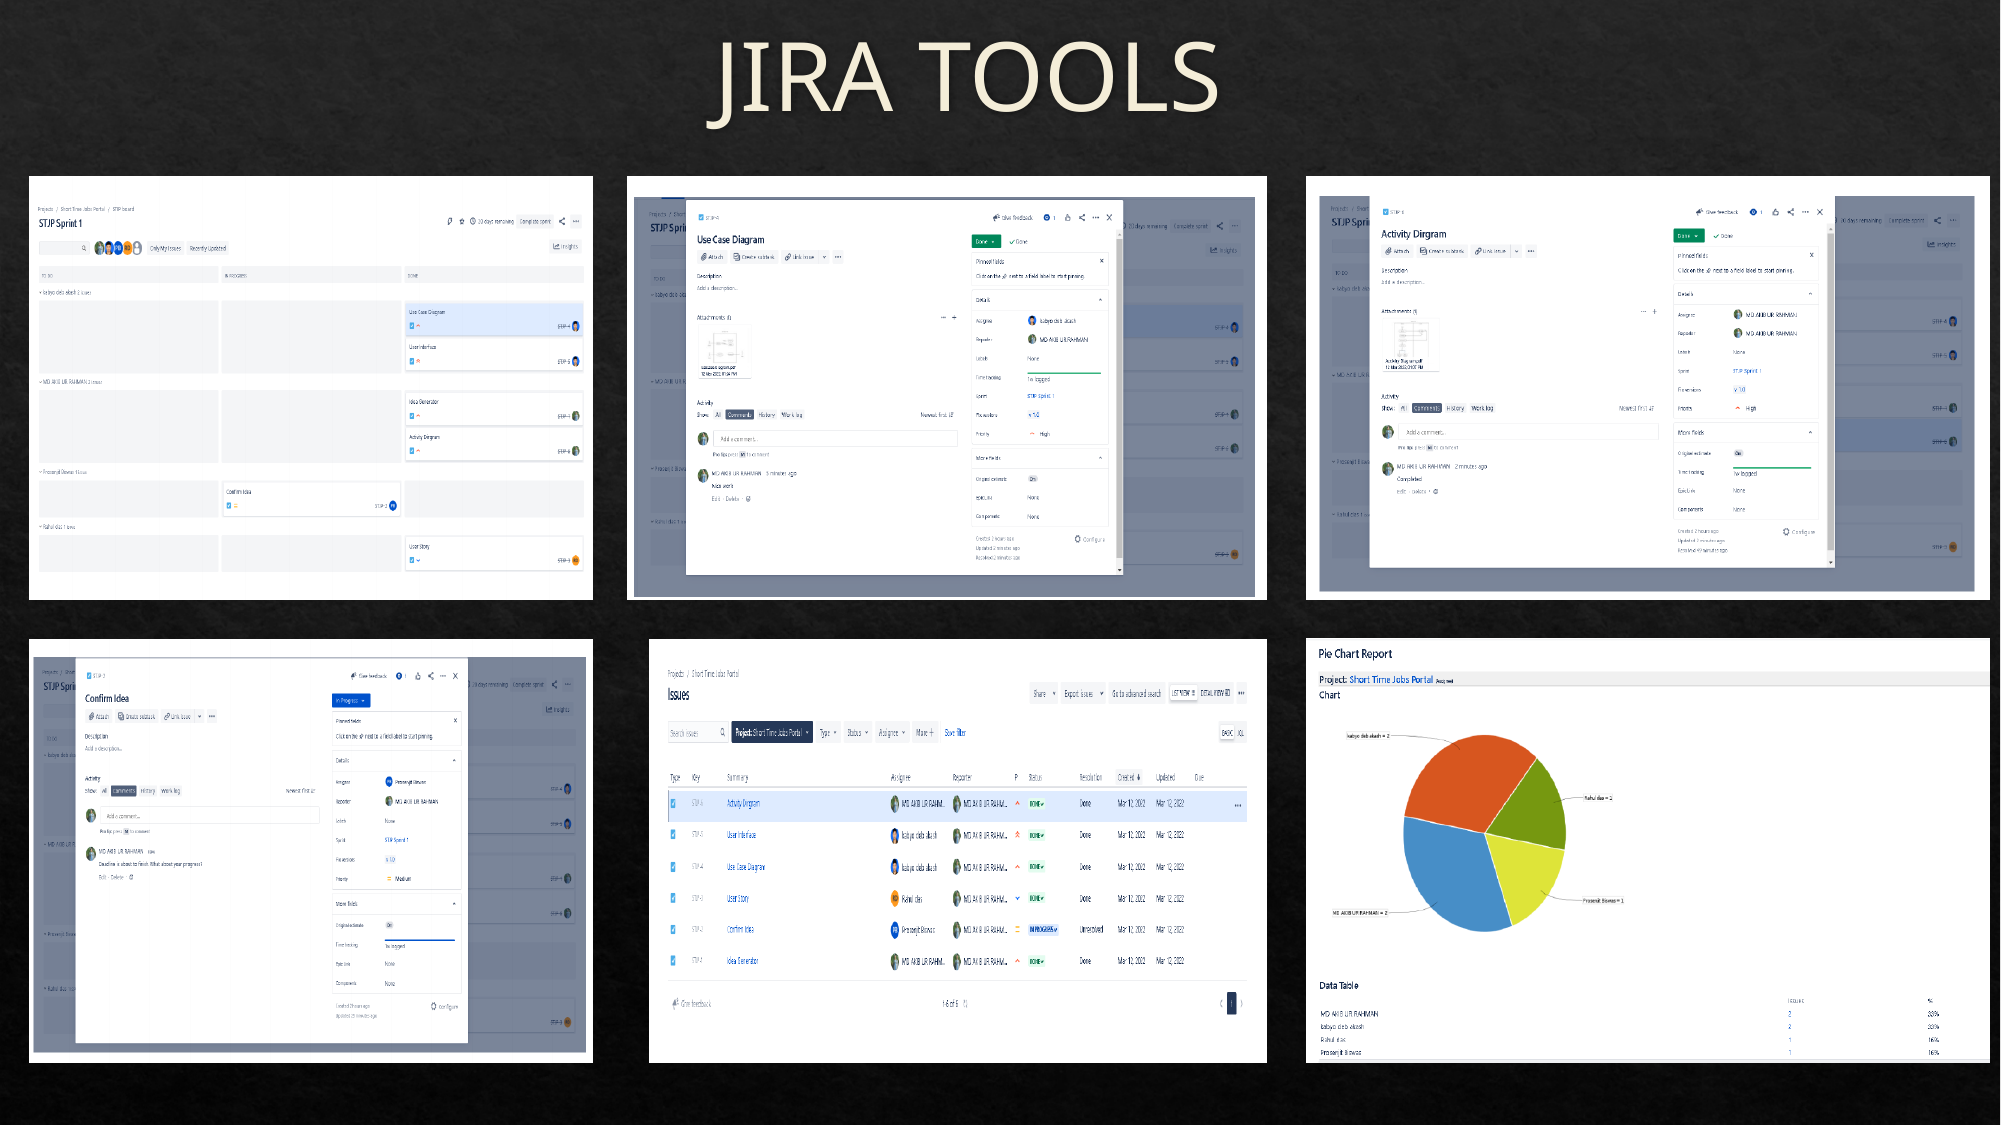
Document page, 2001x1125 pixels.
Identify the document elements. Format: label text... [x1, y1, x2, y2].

picture [29, 175, 593, 601]
picture [1306, 638, 1990, 1063]
title JIRA TOOLS [131, 0, 1831, 161]
picture [627, 175, 1267, 601]
picture [1306, 175, 1990, 601]
picture [29, 638, 593, 1064]
picture [648, 638, 1267, 1064]
